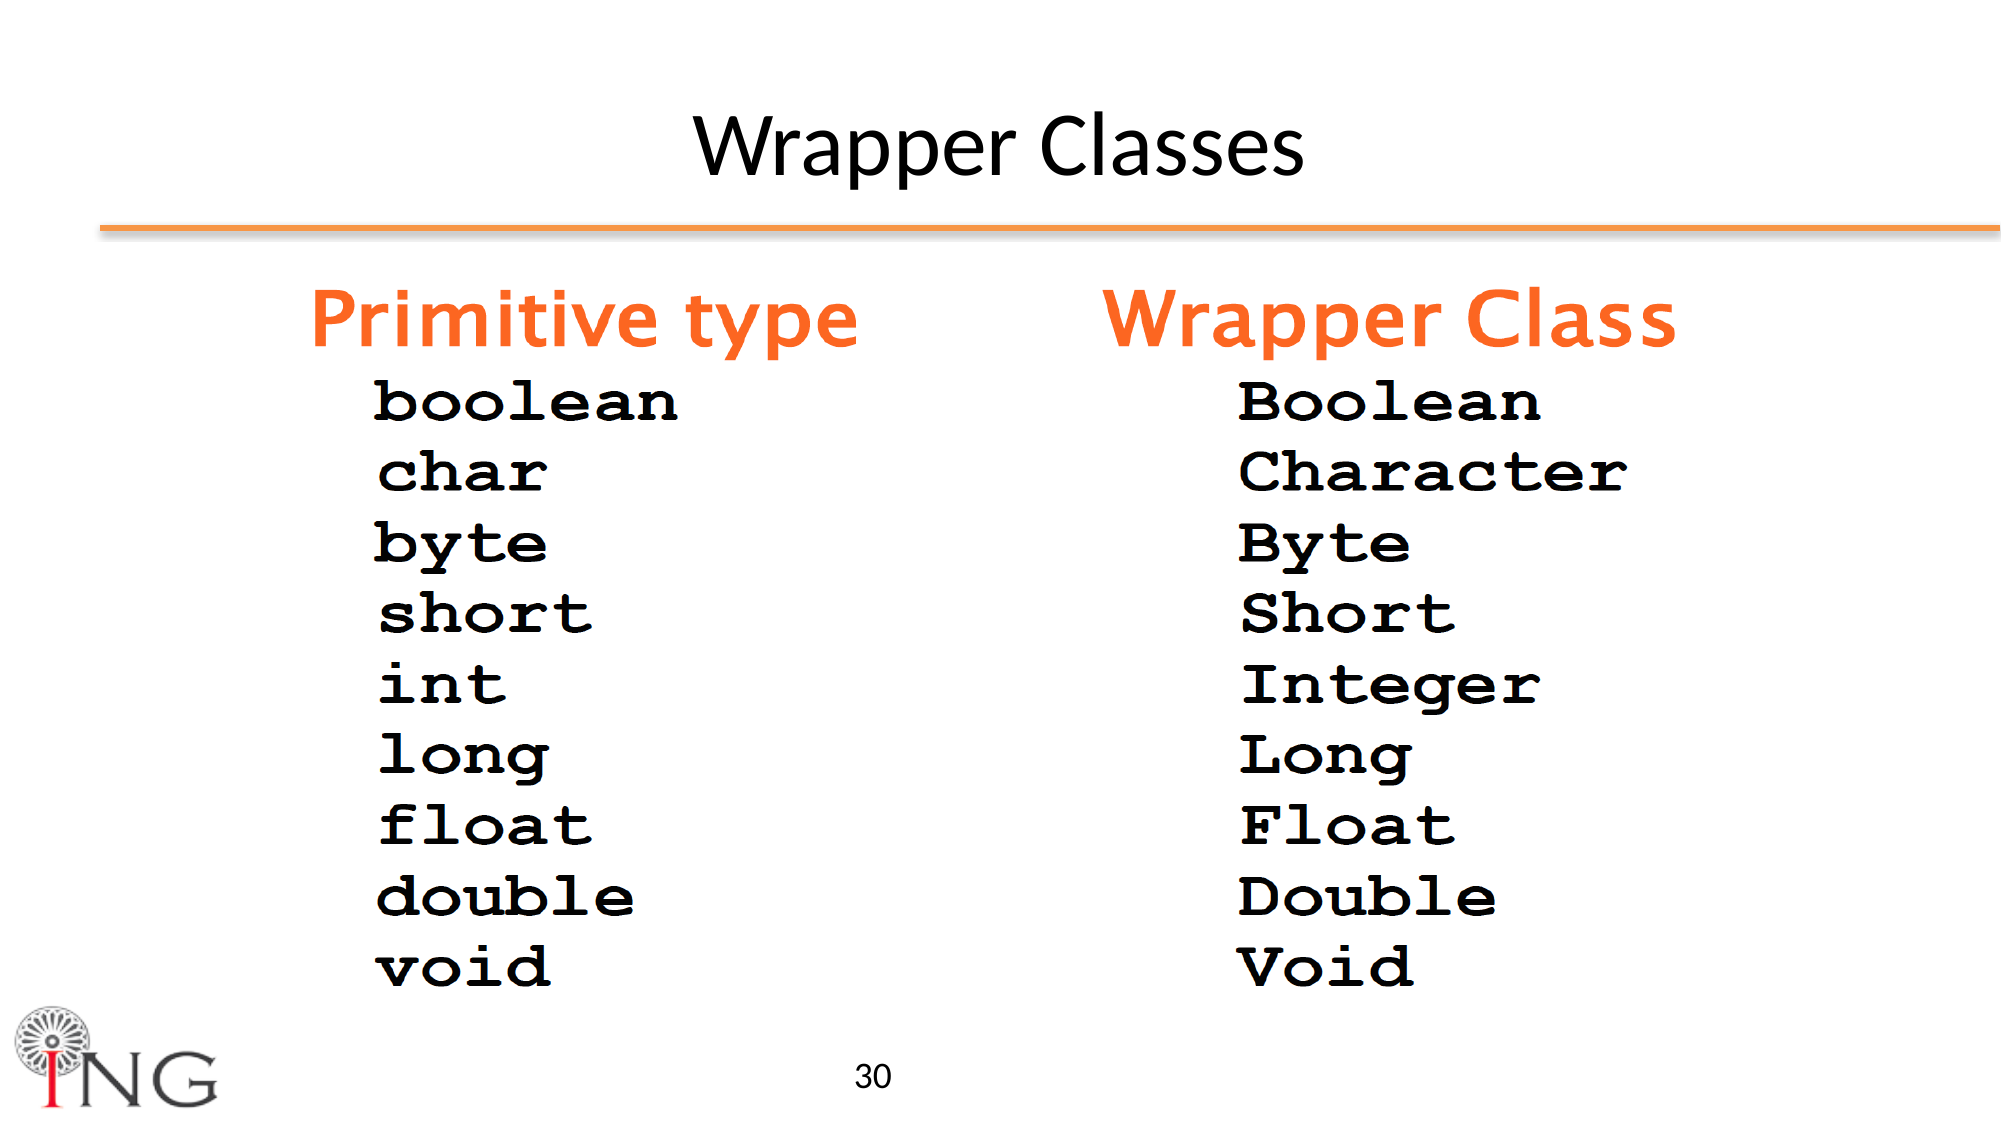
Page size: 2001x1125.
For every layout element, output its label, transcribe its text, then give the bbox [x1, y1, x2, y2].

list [248, 266, 1752, 1010]
picture [0, 987, 244, 1125]
slide_number 30 [839, 1043, 1900, 1104]
title Wrapper Classes [99, 45, 1900, 233]
